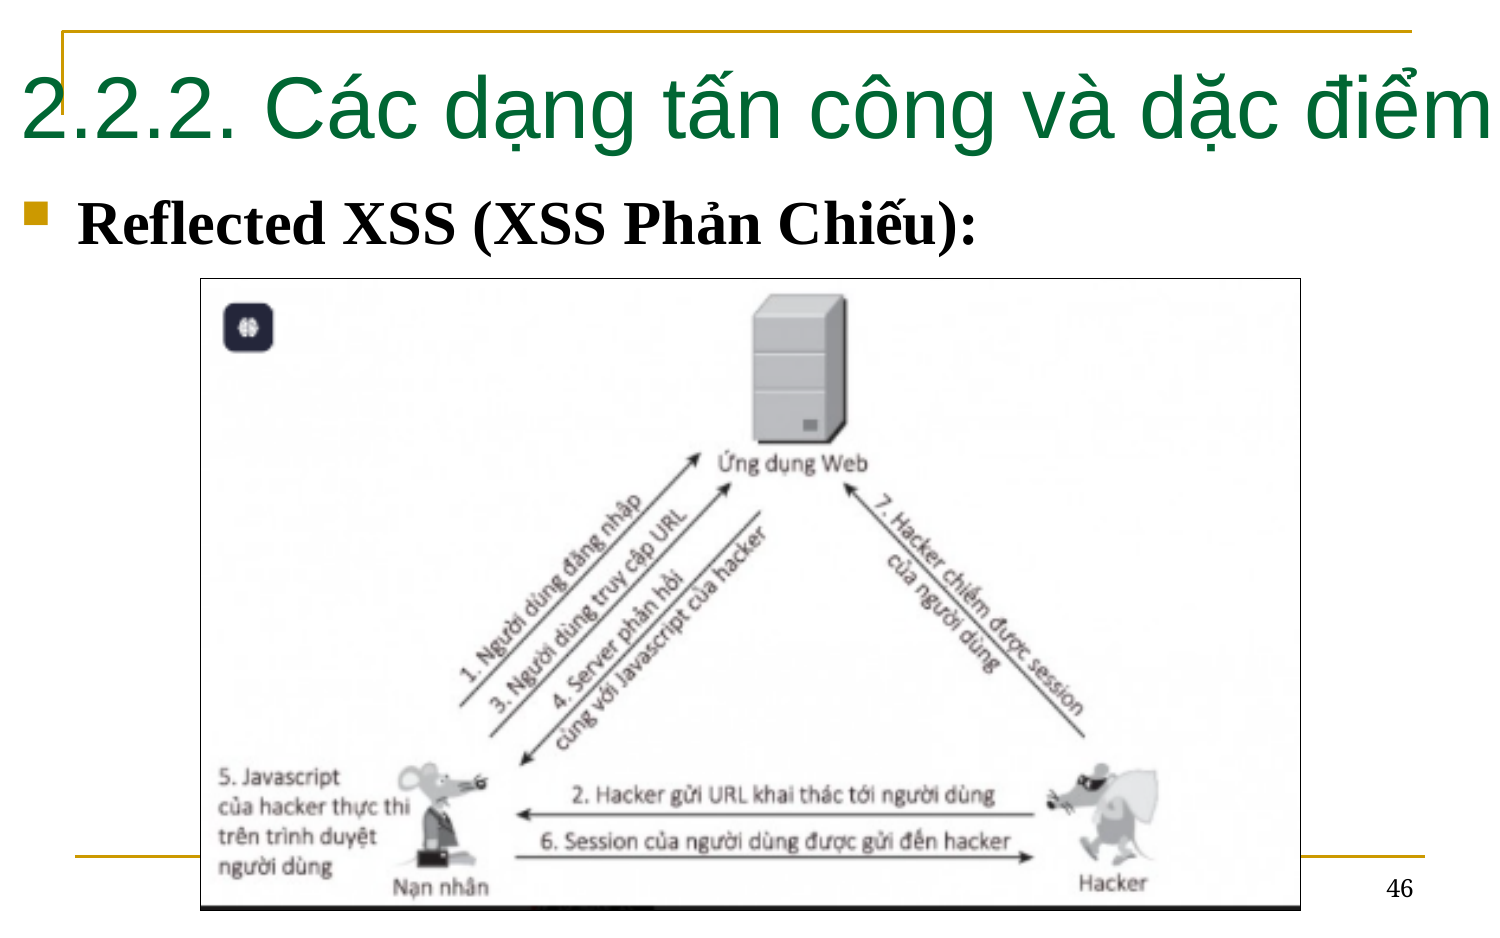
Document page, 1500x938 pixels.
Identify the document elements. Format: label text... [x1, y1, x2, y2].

text_box Reflected XSS (XSS Phản Chiếu): [18, 164, 1482, 257]
title 2.2.2. Các dạng tấn công và dặc điểm [18, 48, 1500, 681]
picture [200, 278, 1301, 911]
slide_number 46 [1380, 878, 1419, 938]
